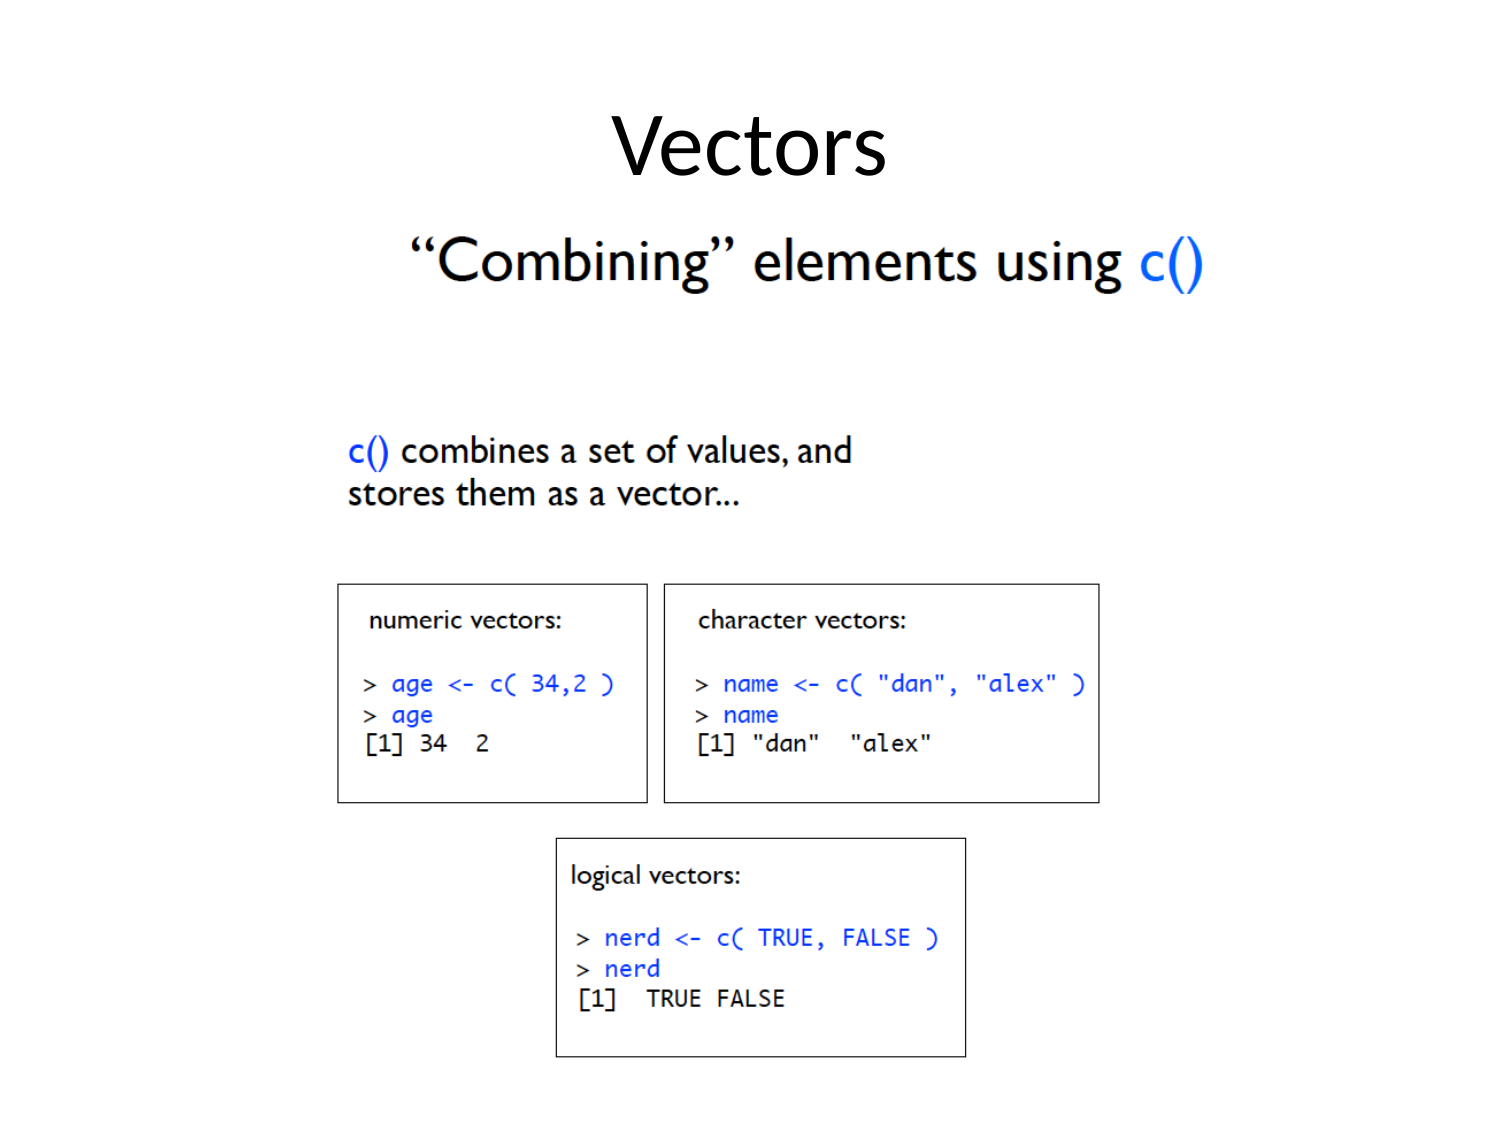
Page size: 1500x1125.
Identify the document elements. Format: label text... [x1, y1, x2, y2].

picture [211, 187, 1242, 1101]
title Vectors [75, 45, 1425, 233]
